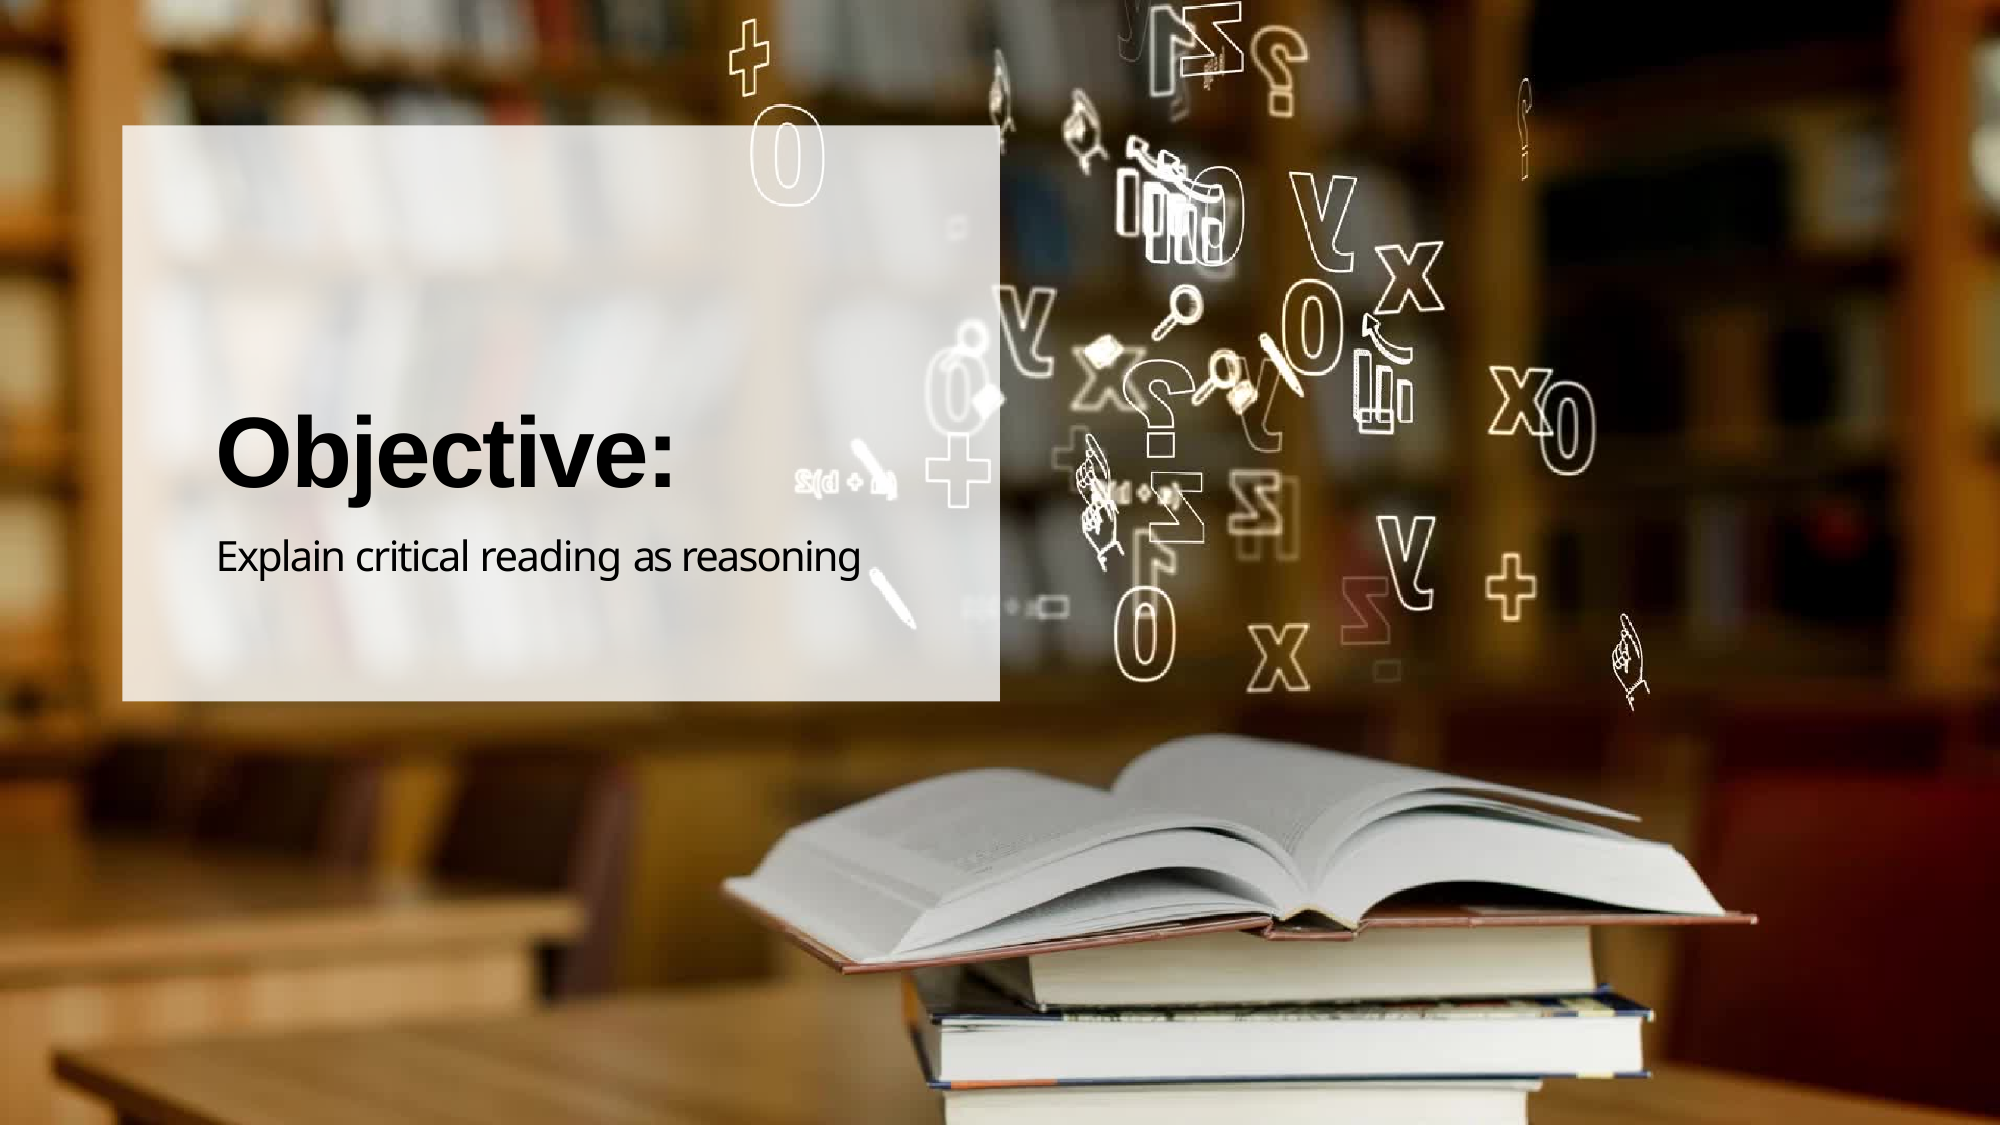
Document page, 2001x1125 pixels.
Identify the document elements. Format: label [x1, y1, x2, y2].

text_box [0, 0, 2000, 1125]
